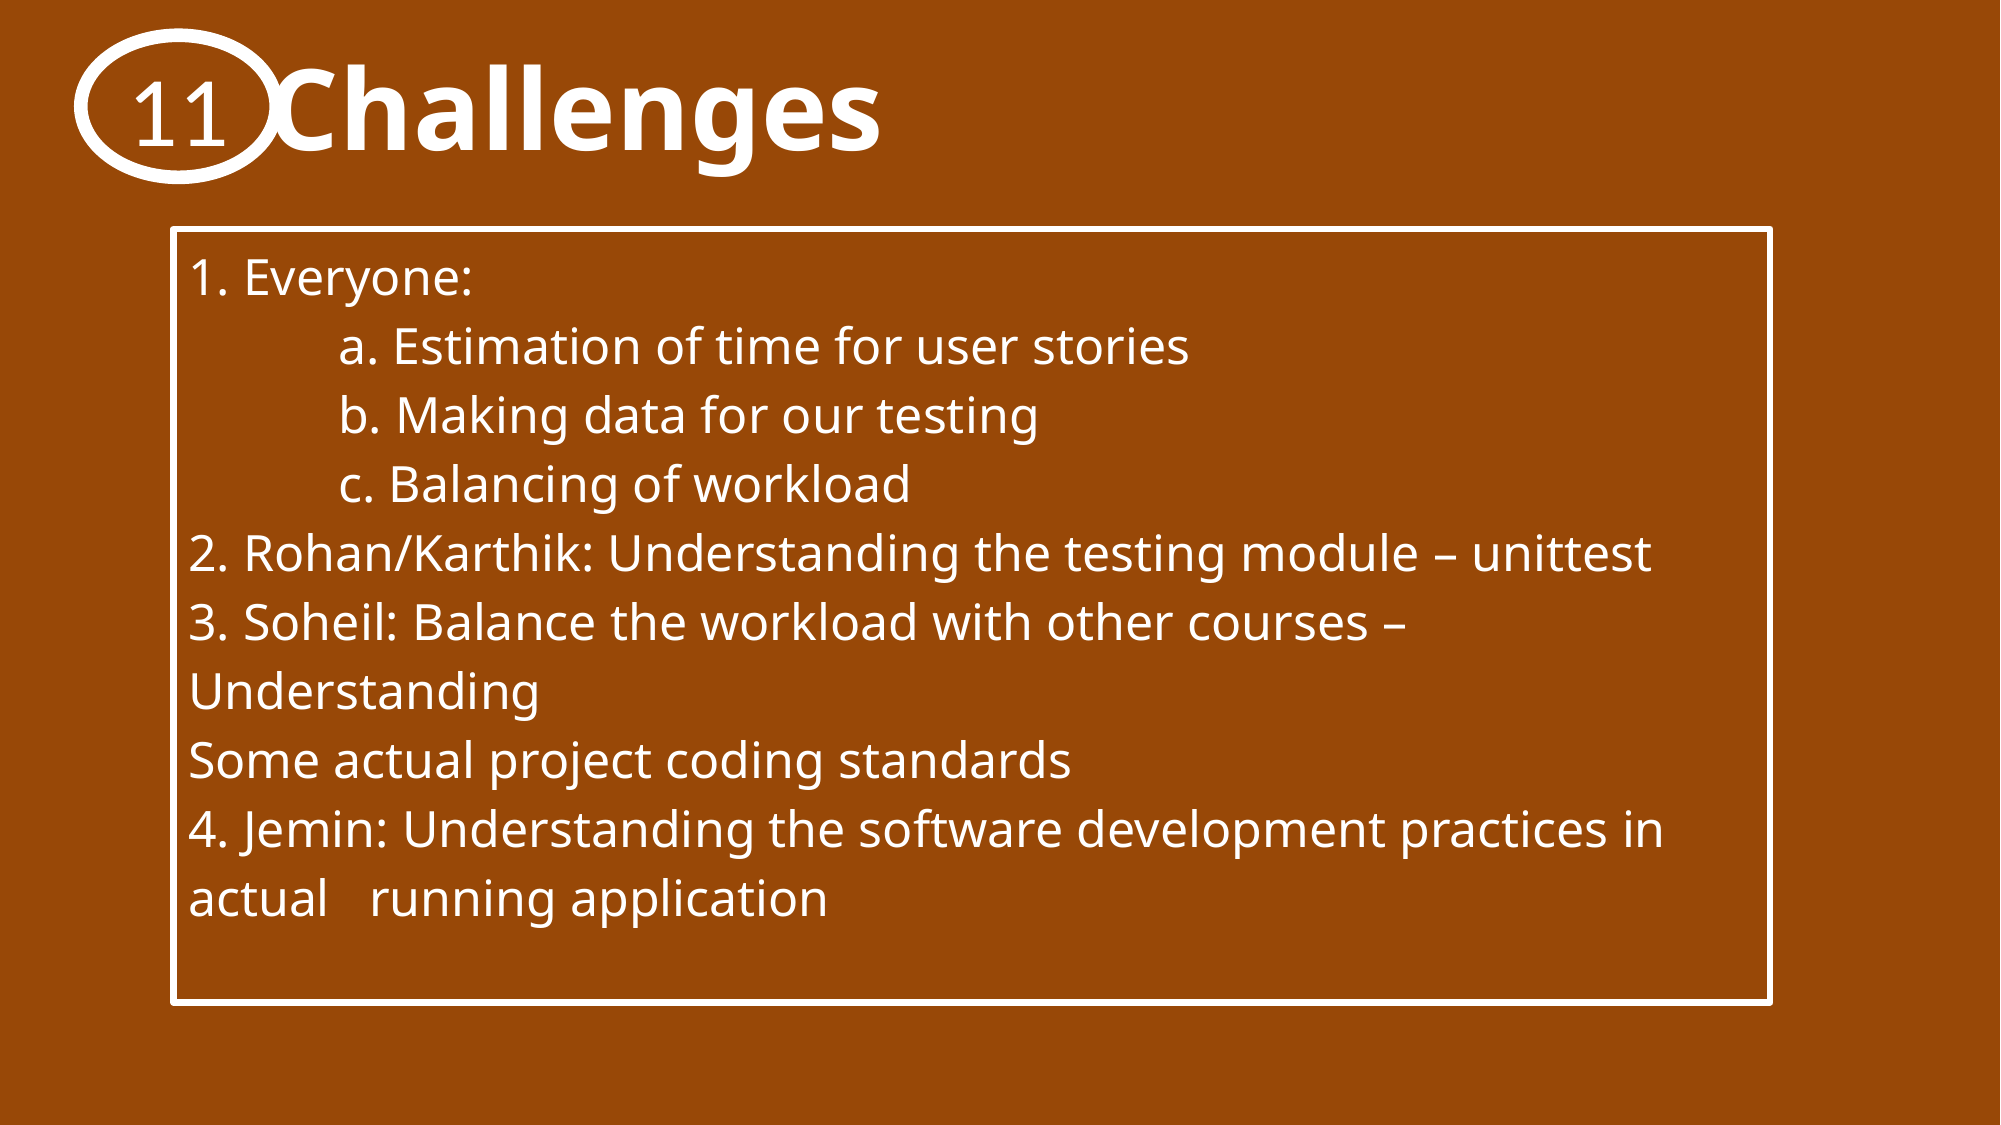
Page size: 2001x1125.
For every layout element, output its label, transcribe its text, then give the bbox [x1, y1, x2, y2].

text_box 11 [73, 28, 284, 185]
text_box Challenges [252, 30, 899, 181]
text_box 1. Everyone: a. Estimation of time for user stories b. Making data for our testing c. Balancing of workload 2. Rohan/Karthik: Understanding the testing module – unittest 3. Soheil: Balance the workload with other courses – Understanding Some actual project coding standards 4. Jemin: Understanding the software development practices in actual running application [173, 228, 1771, 1003]
